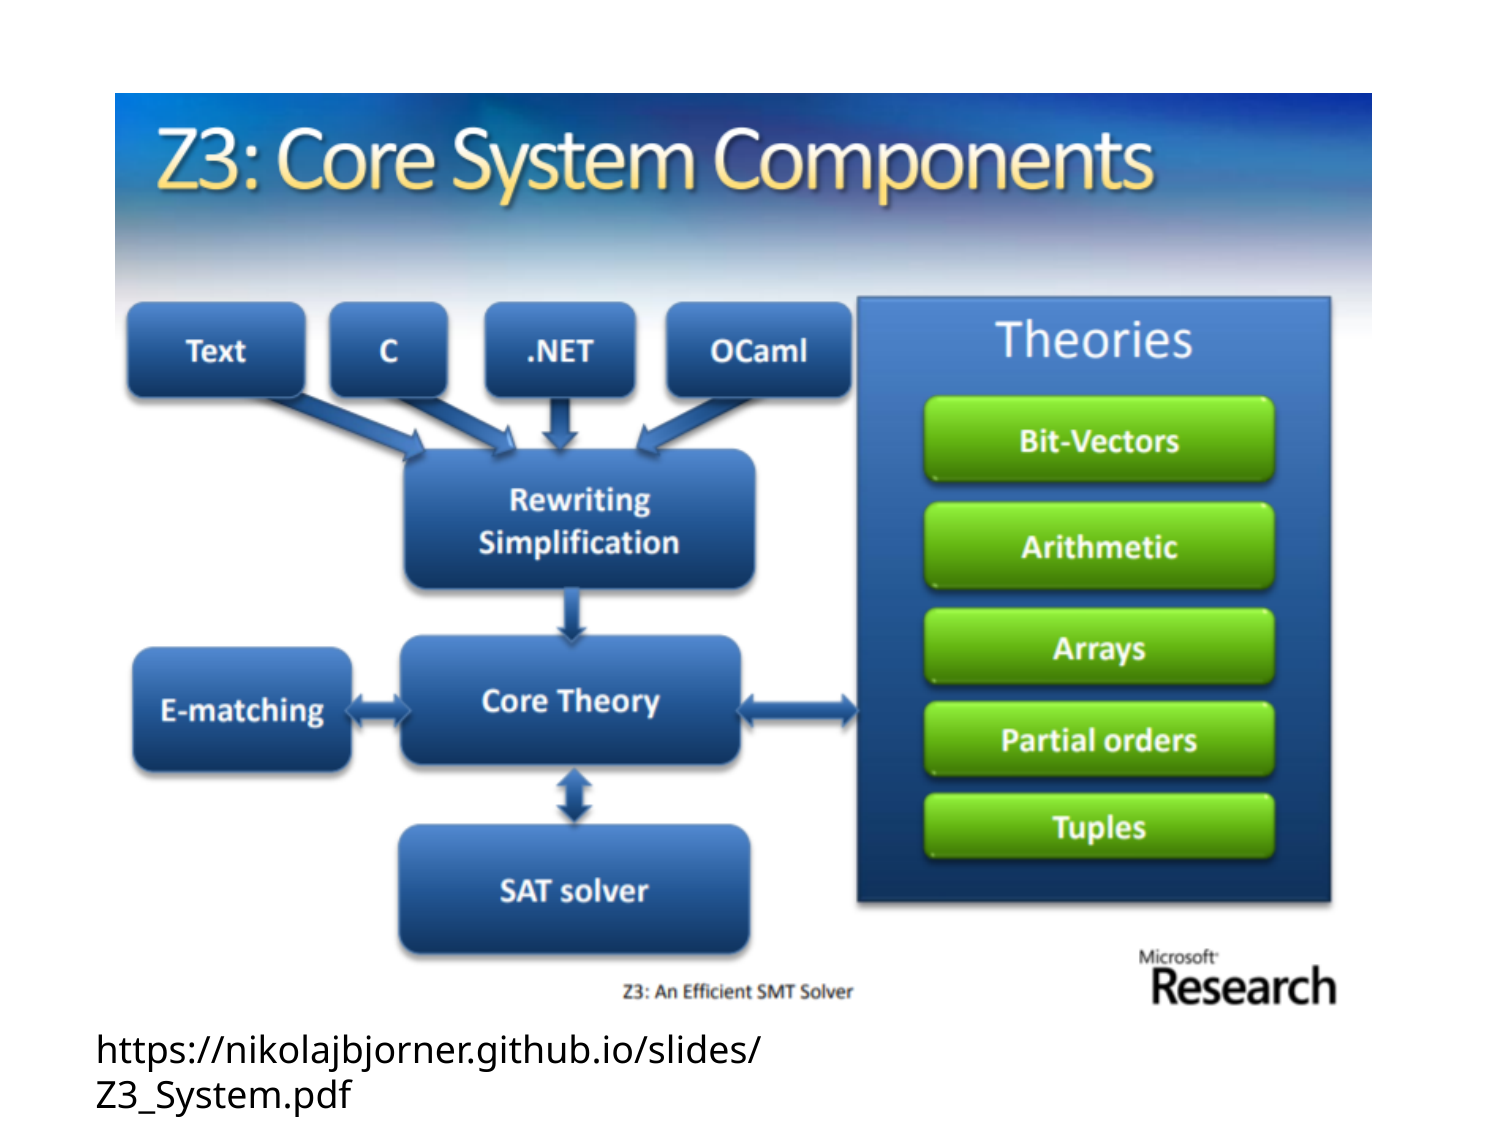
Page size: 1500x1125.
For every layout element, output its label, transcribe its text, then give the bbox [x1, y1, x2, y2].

text_box https://nikolajbjorner.github.io/slides/Z3_System.pdf [80, 1018, 996, 1124]
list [114, 93, 1373, 1021]
